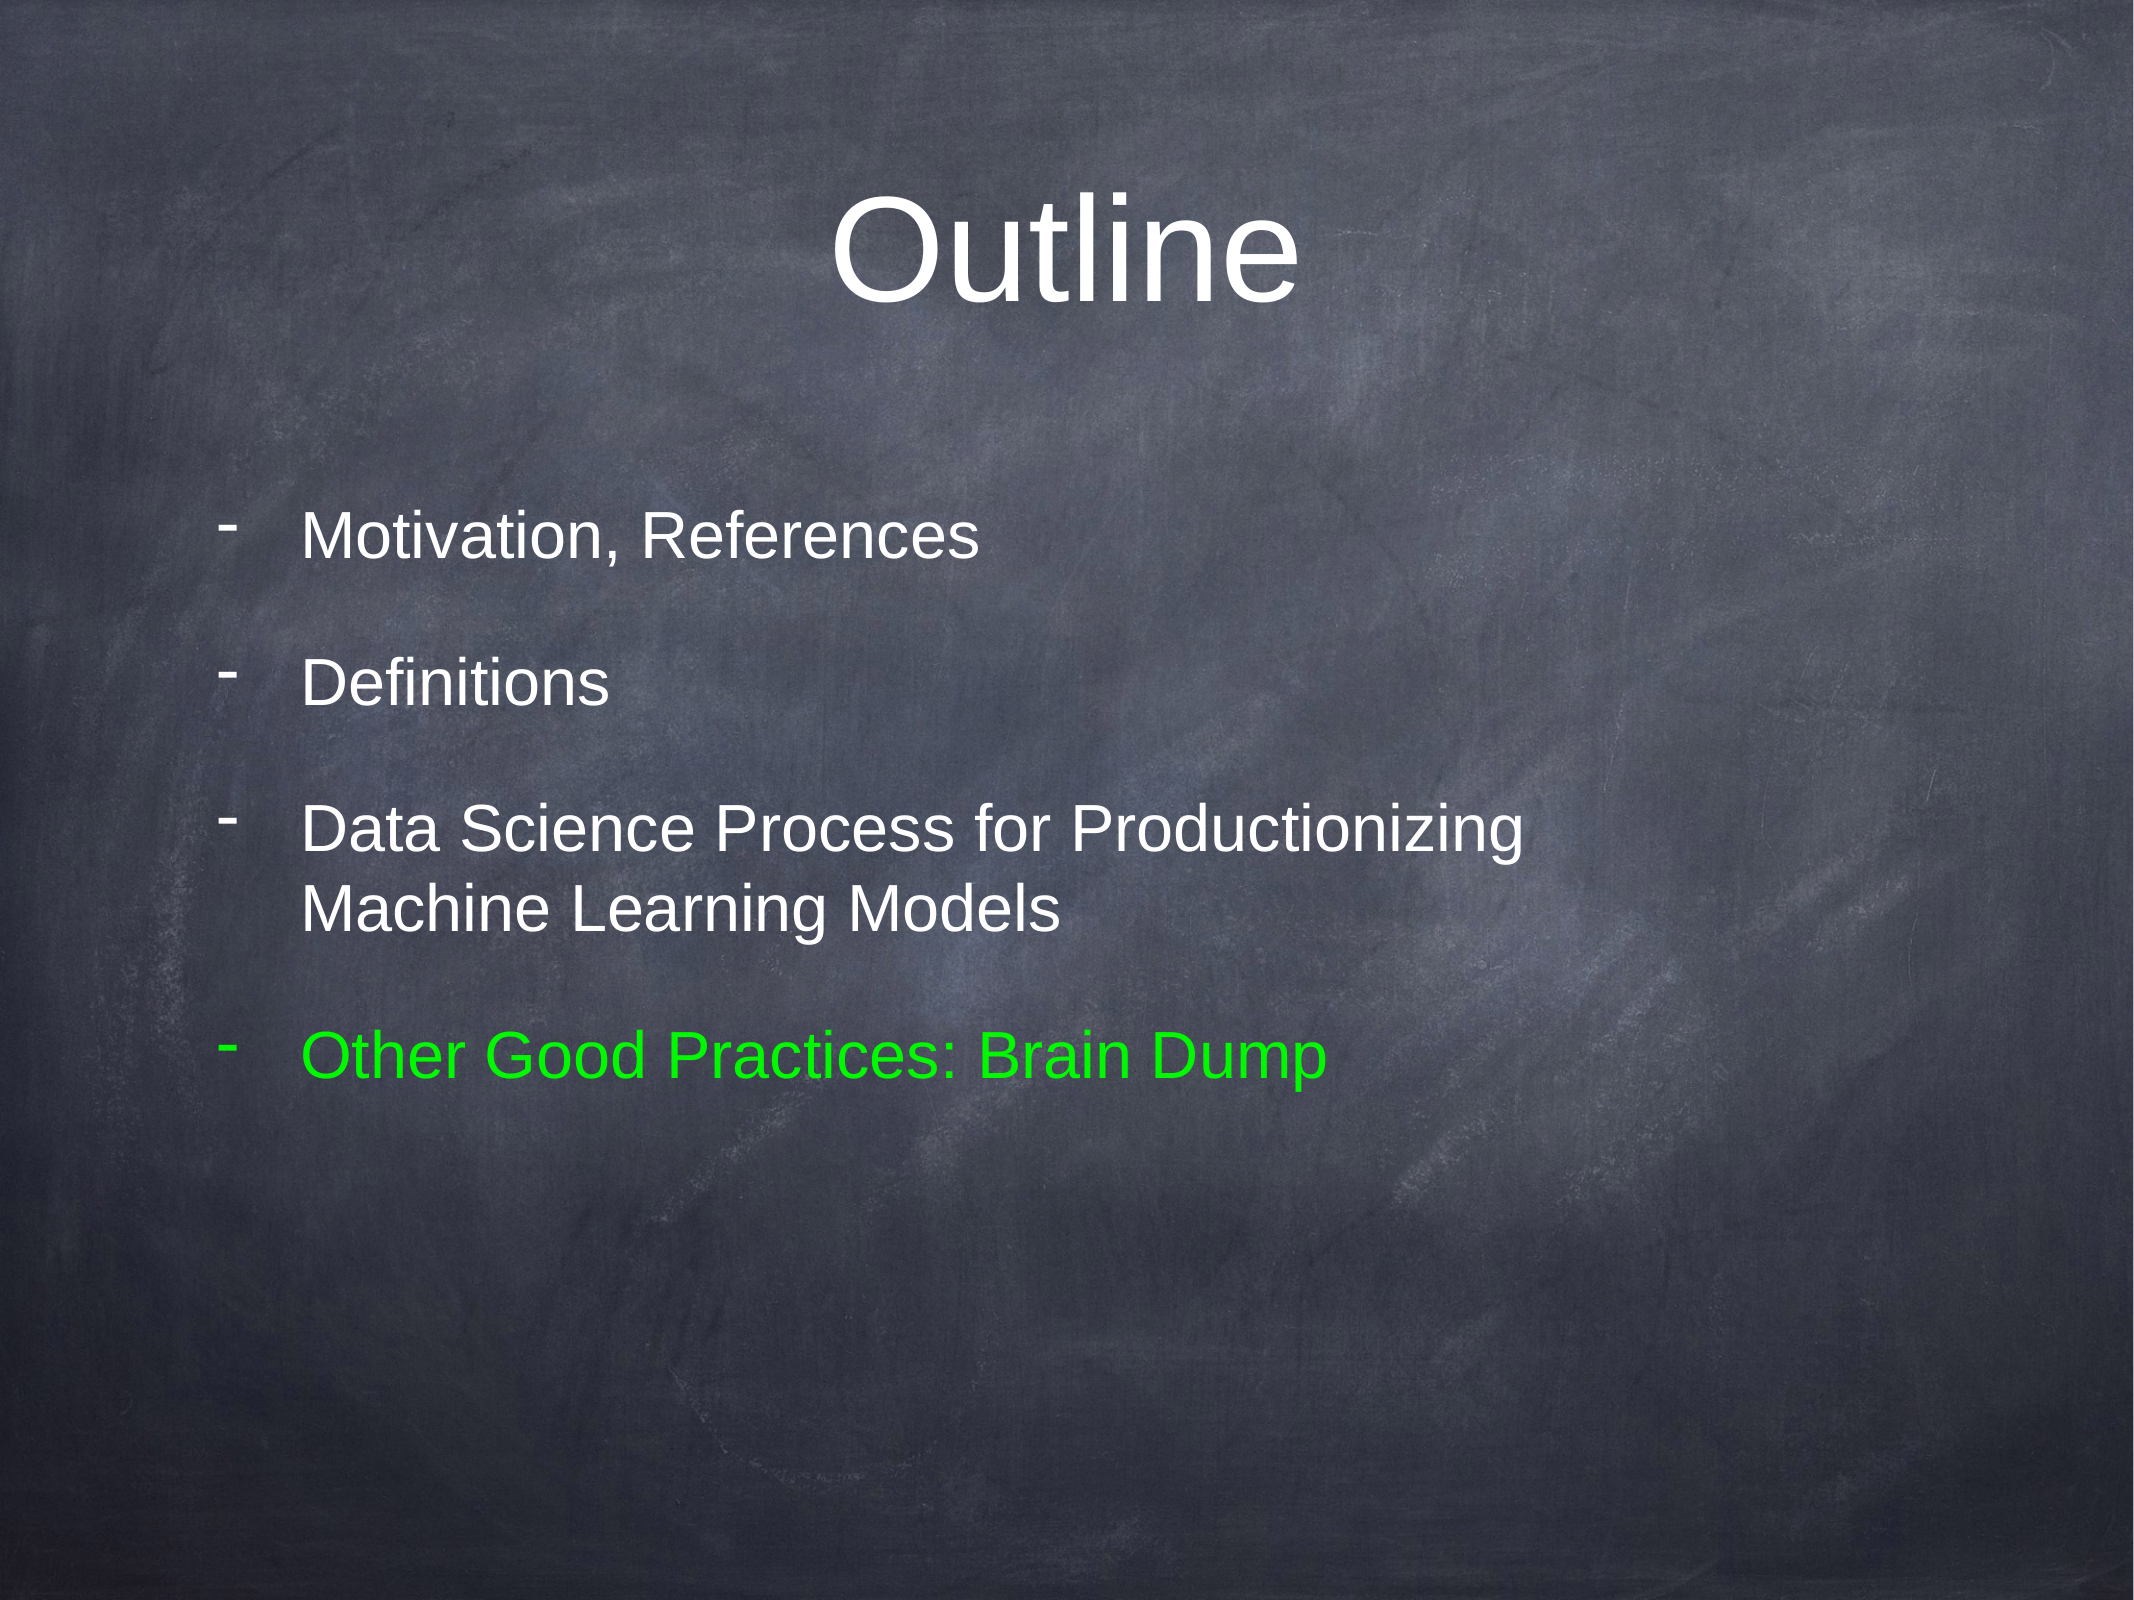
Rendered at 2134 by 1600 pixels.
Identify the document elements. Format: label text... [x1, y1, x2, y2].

title Outline [207, 32, 1926, 451]
list Motivation, References Definitions Data Science Process for Productionizing Machine Learning Models Other Good Practices: Brain Dump [207, 482, 1651, 1484]
picture [0, 0, 2134, 1600]
